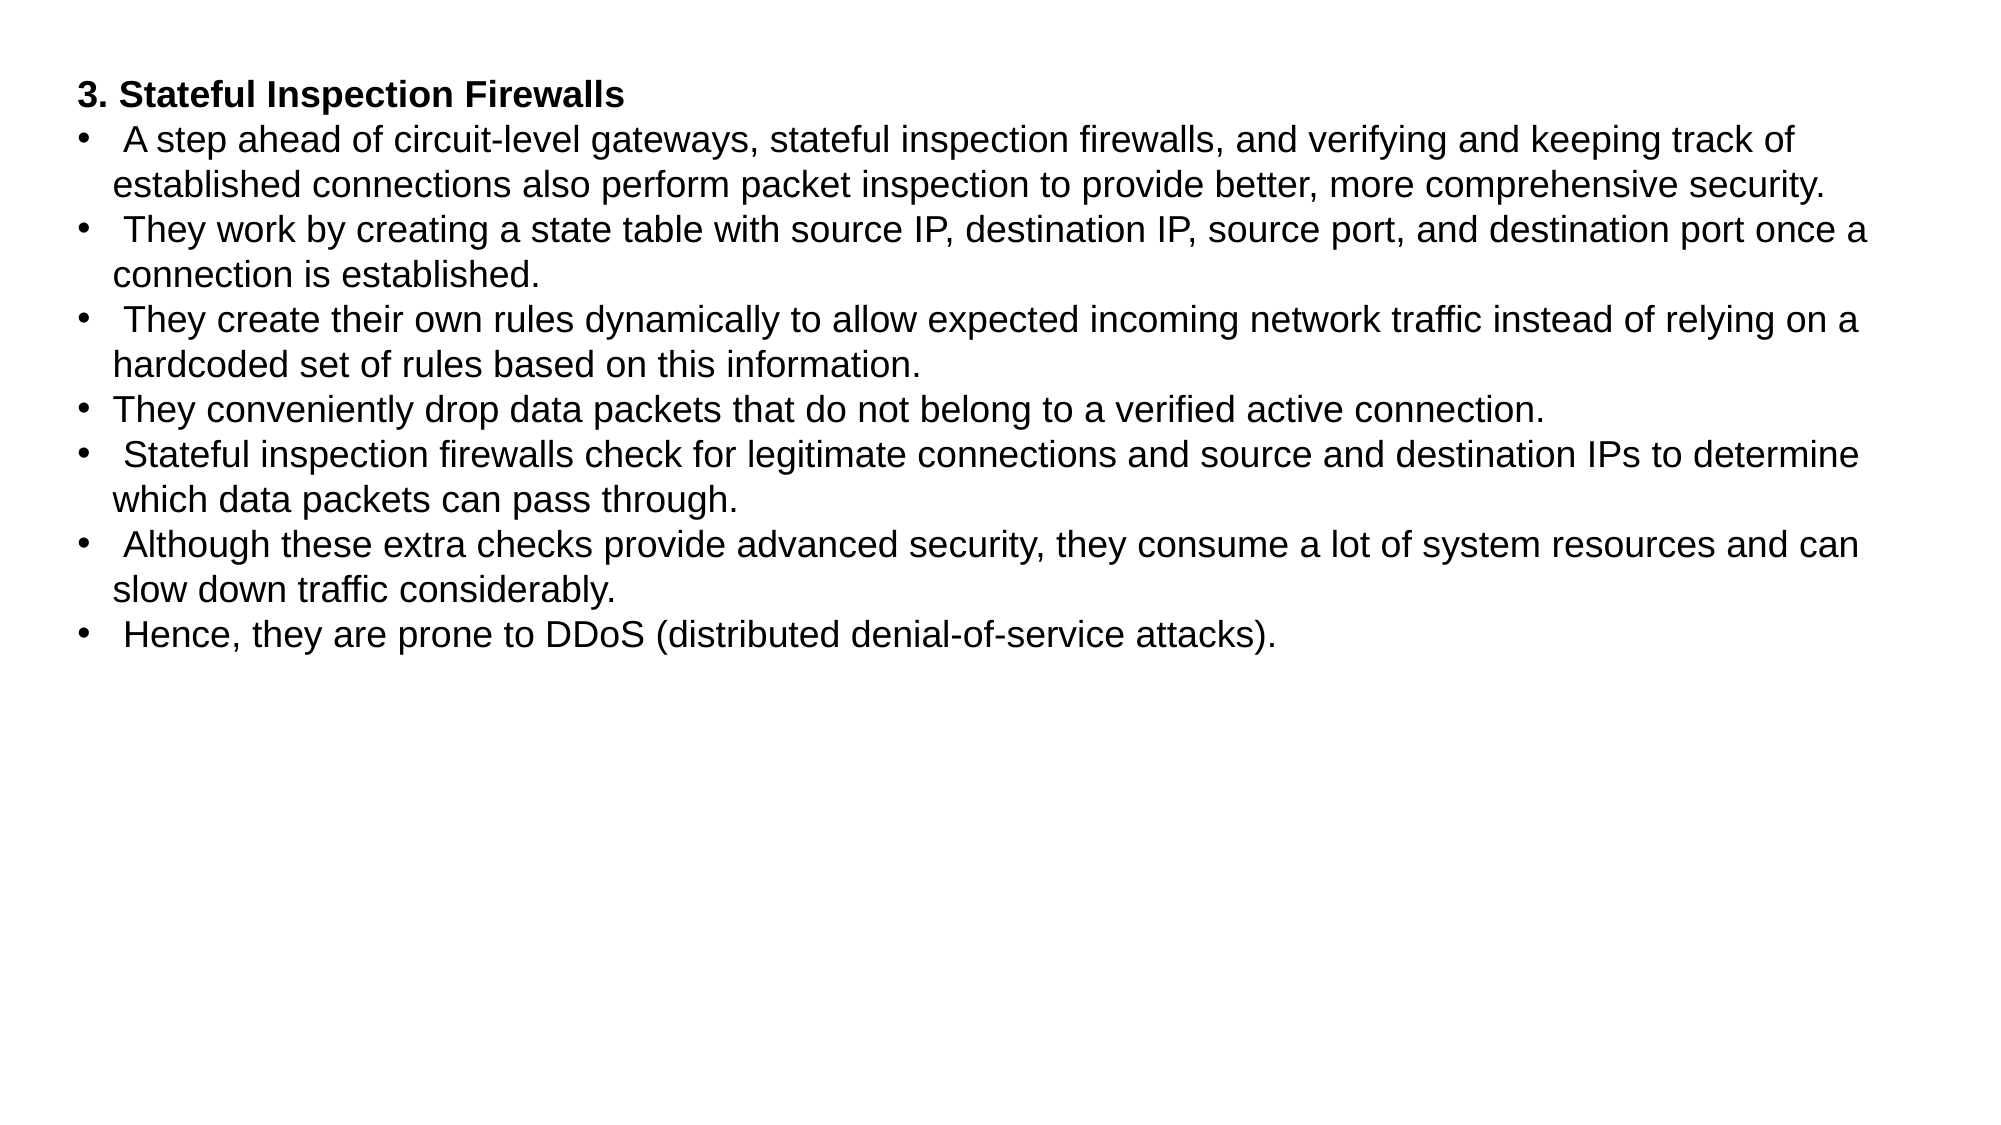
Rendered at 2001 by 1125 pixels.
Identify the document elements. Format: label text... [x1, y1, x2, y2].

text_box 3. Stateful Inspection Firewalls A step ahead of circuit-level gateways, stateful inspection firewalls, and verifying and keeping track of established connections also perform packet inspection to provide better, more comprehensive security. They work by creating a state table with source IP, destination IP, source port, and destination port once a connection is established. They create their own rules dynamically to allow expected incoming network traffic instead of relying on a hardcoded set of rules based on this information. They conveniently drop data packets that do not belong to a verified active connection. Stateful inspection firewalls check for legitimate connections and source and destination IPs to determine which data packets can pass through. Although these extra checks provide advanced security, they consume a lot of system resources and can slow down traffic considerably. Hence, they are prone to DDoS (distributed denial-of-service attacks). [62, 62, 1888, 663]
